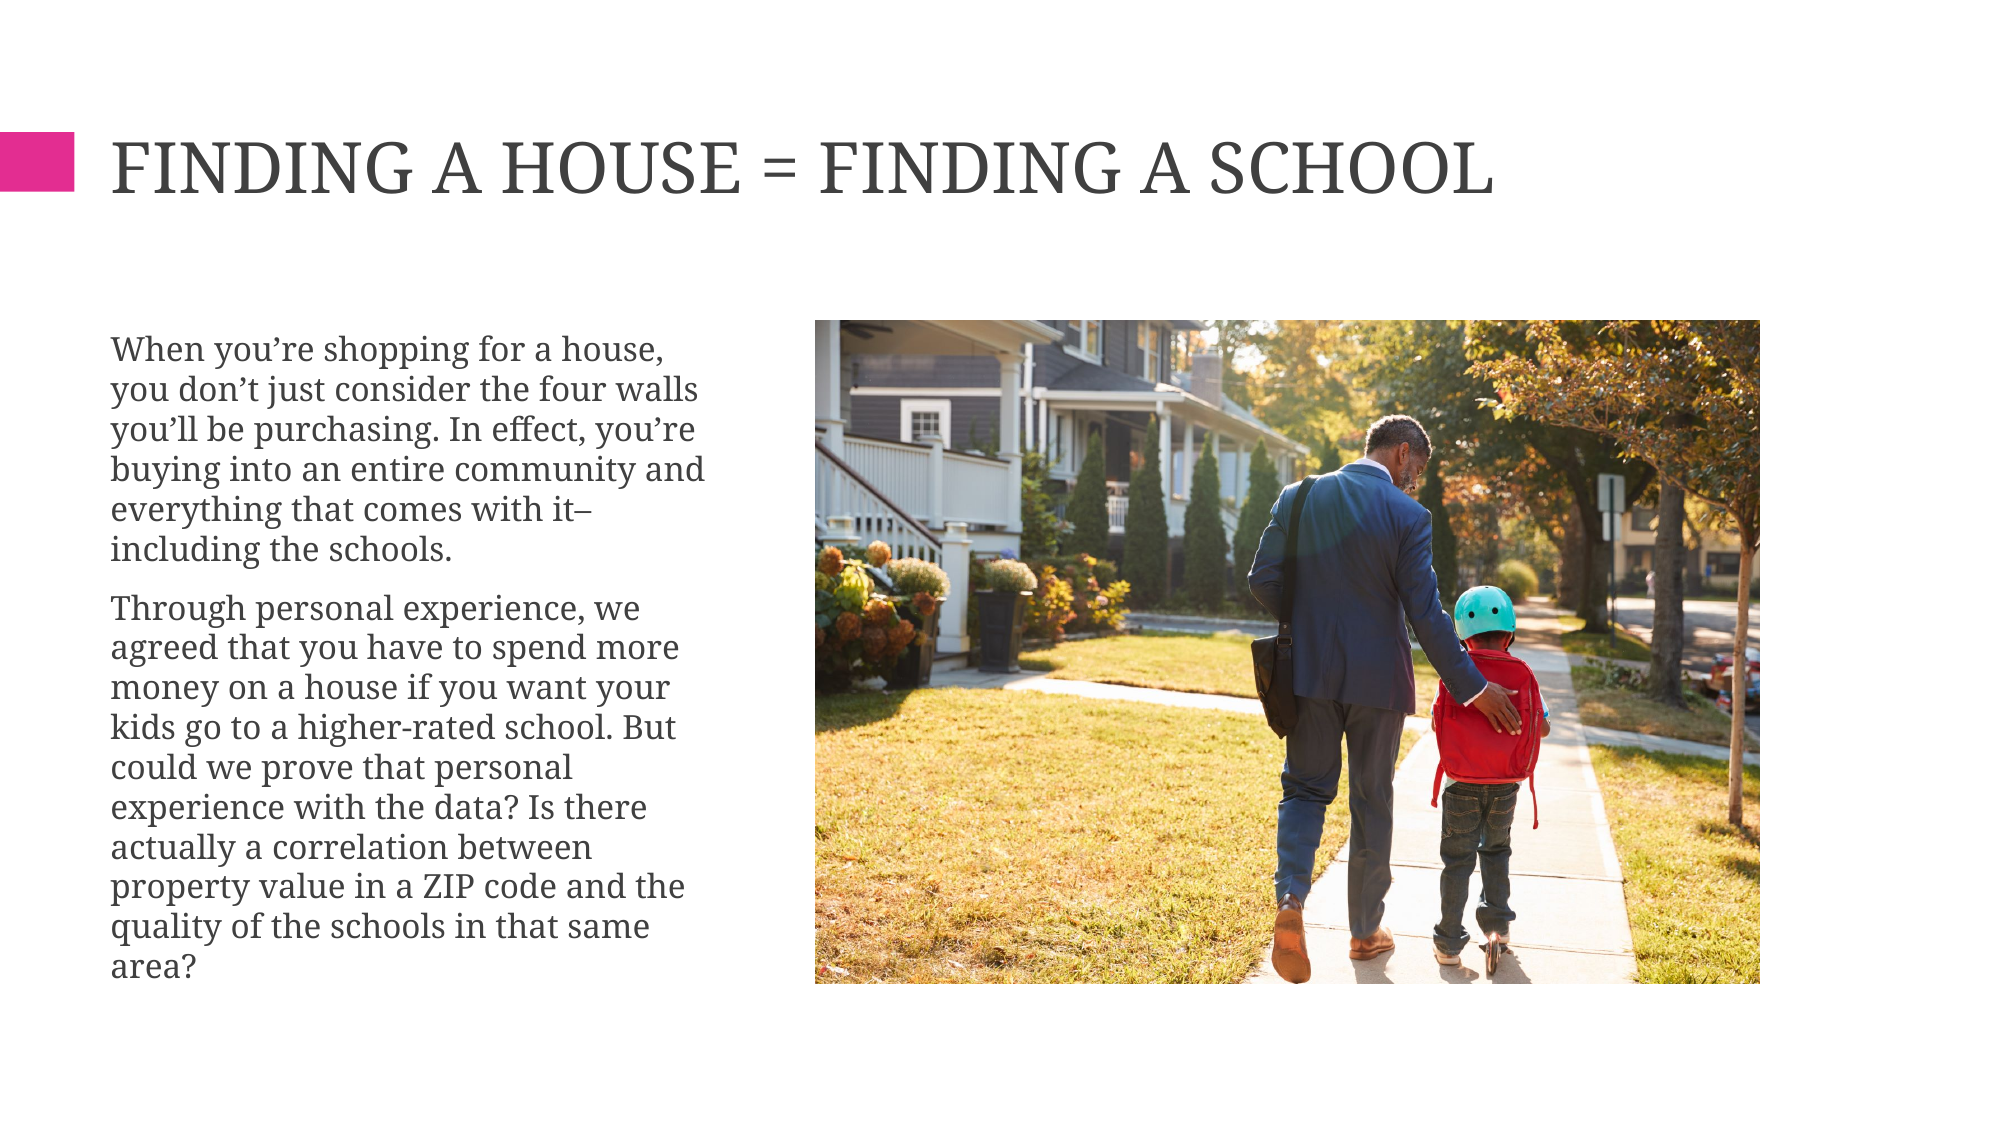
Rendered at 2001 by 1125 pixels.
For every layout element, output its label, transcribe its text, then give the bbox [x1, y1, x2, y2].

title Finding a house = finding a school [95, 115, 1905, 237]
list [815, 320, 1760, 985]
list When you’re shopping for a house, you don’t just consider the four walls you’ll be purchasing. In effect, you’re buying into an entire community and everything that comes with it– including the schools. Through personal experience, we agreed that you have to spend more money on a house if you want your kids go to a higher-rated school. But could we prove that personal experience with the data? Is there actually a correlation between property value in a ZIP code and the quality of the schools in that same area? [95, 320, 729, 1054]
